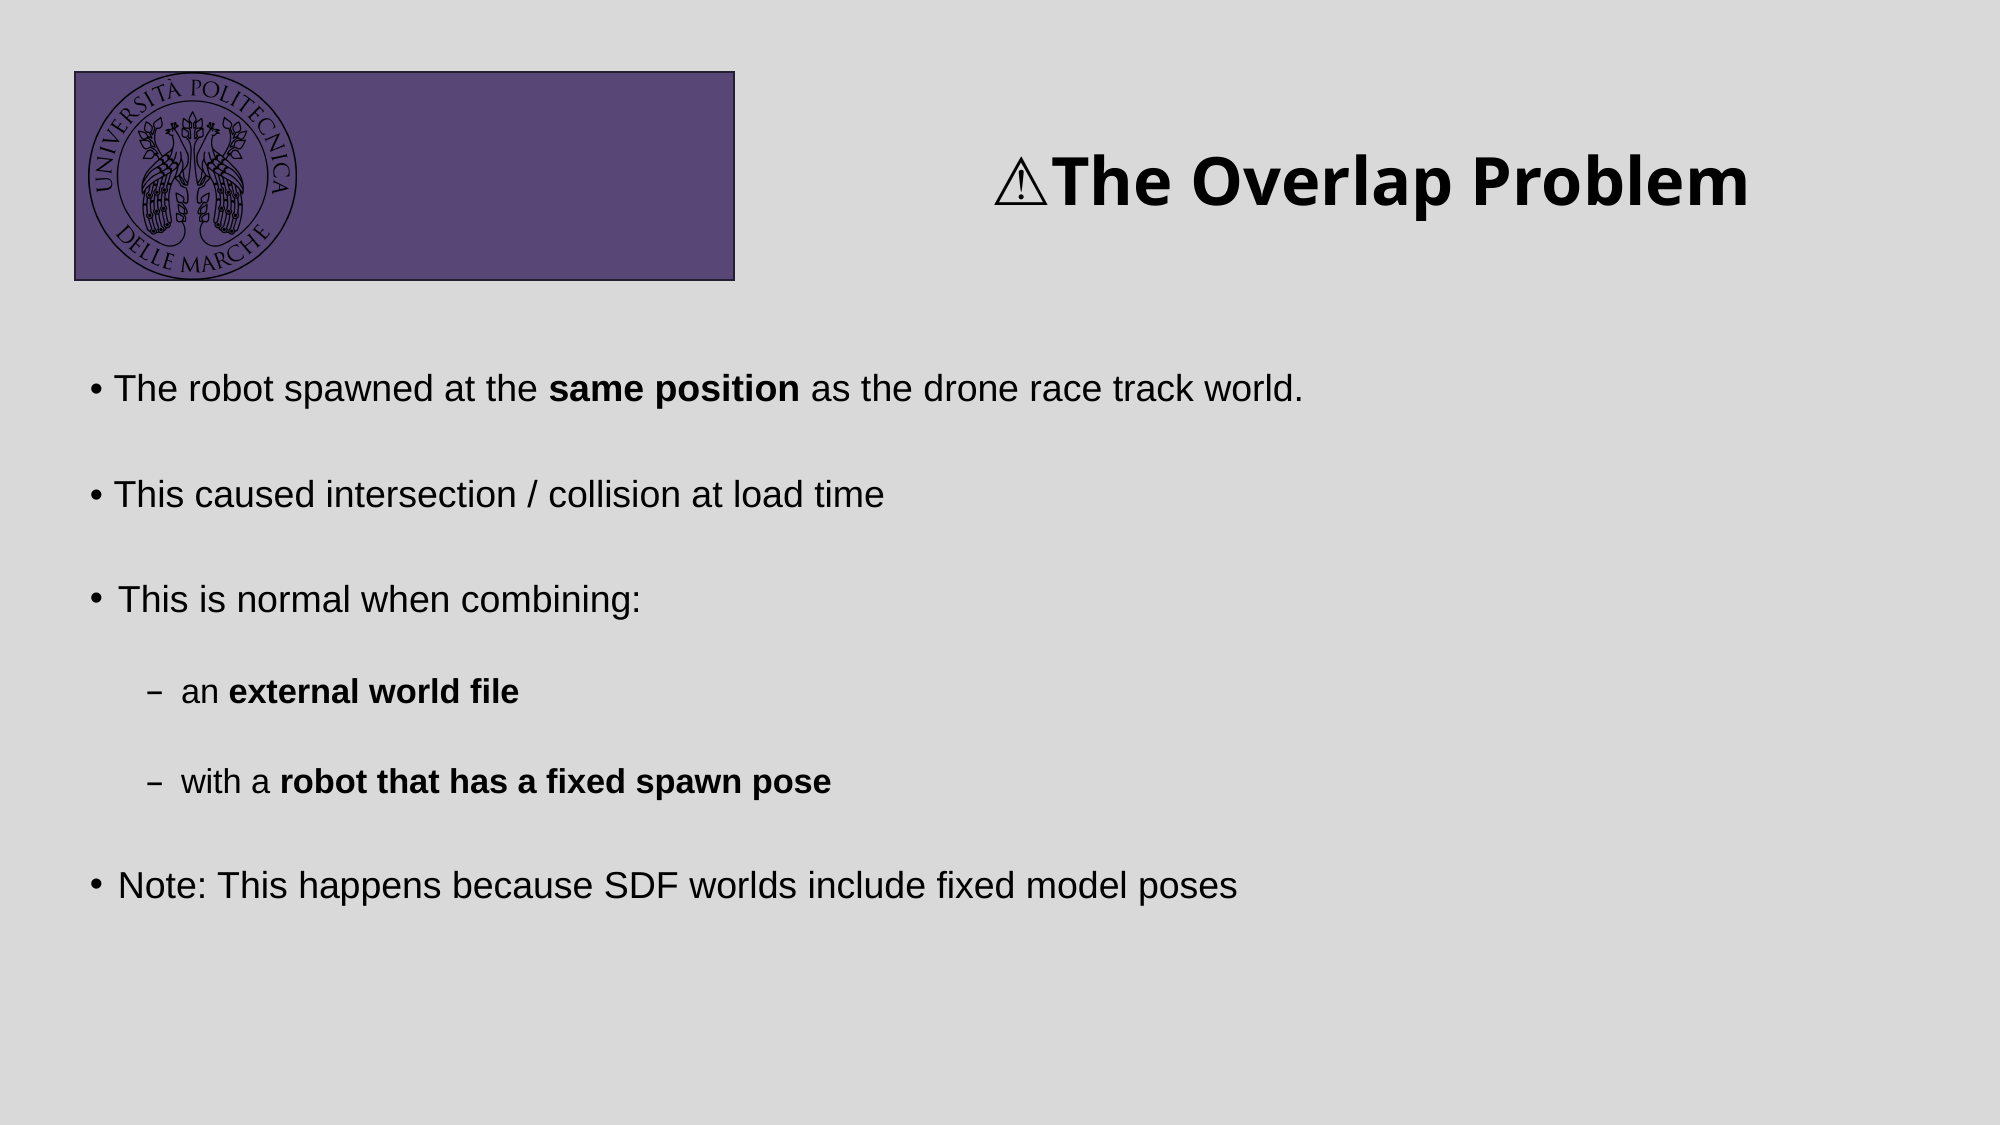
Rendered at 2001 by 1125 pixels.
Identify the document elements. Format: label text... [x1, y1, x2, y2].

text_box • The robot spawned at the same position as the drone race track world. • This caused intersection / collision at load time This is normal when combining: an external world file with a robot that has a fixed spawn pose Note: This happens because SDF worlds include fixed model poses [74, 311, 1425, 1054]
text_box [74, 71, 735, 281]
picture [88, 72, 297, 280]
text_box ⚠️The Overlap Problem [760, 45, 1982, 313]
